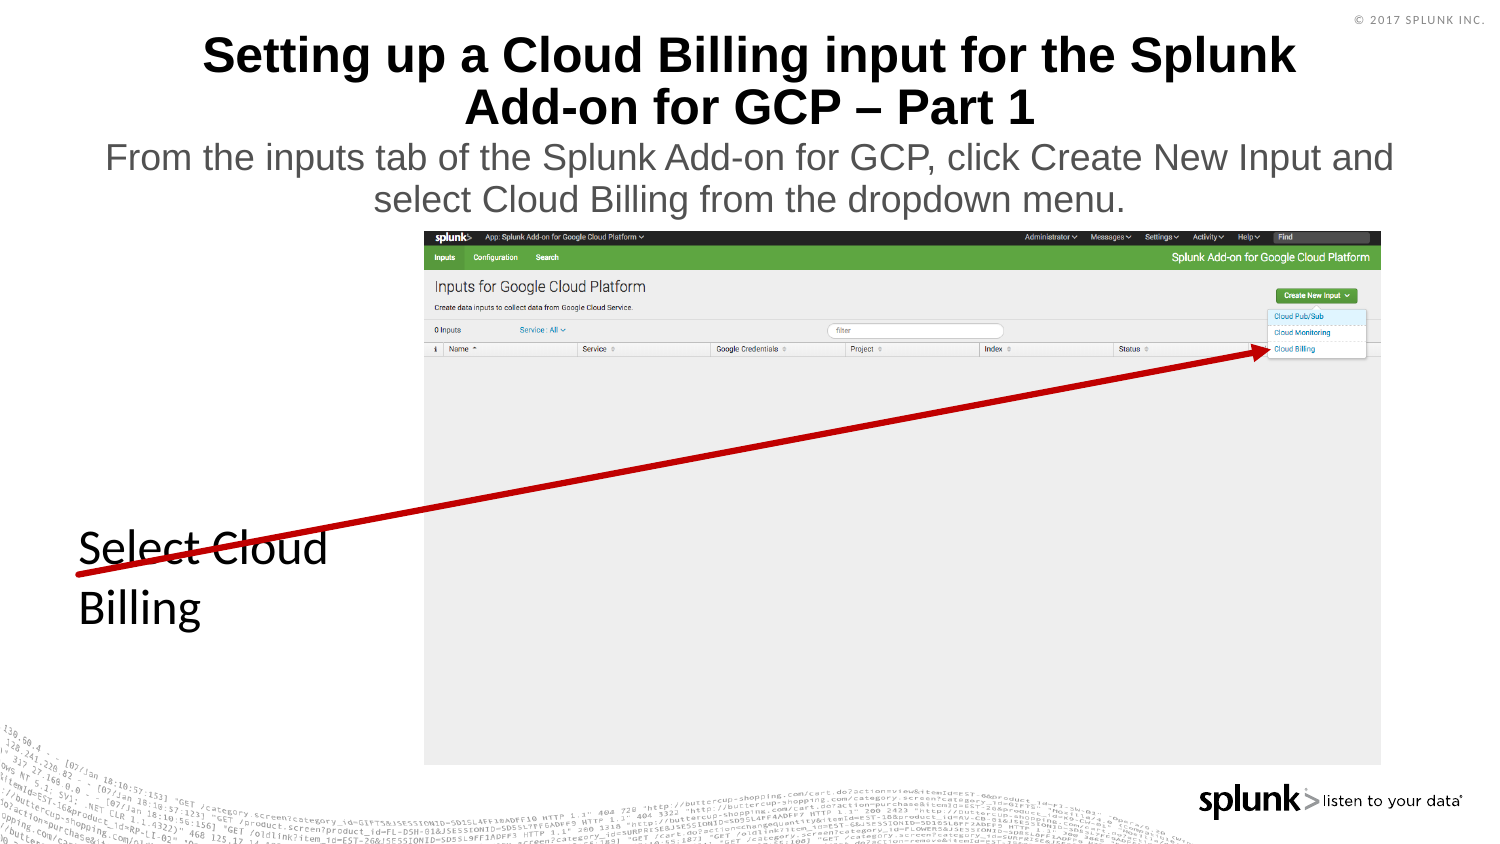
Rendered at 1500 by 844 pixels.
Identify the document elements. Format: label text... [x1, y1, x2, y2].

picture [0, 0, 1500, 844]
text_box Select Cloud Billing [78, 530, 337, 635]
title Setting up a Cloud Billing input for the Splunk Add-on for GCP – Part 1 [171, 17, 1329, 137]
text_box Select Cloud Billing [78, 514, 336, 571]
title Setting up a Cloud Billing input for the Splunk Add-on for GCP – Part 1 [171, 172, 1329, 199]
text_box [336, 349, 1271, 576]
subtitle From the inputs tab of the Splunk Add-on for GCP, click Create New Input and select Cloud Billing from the dropdown menu. [56, 137, 1444, 172]
